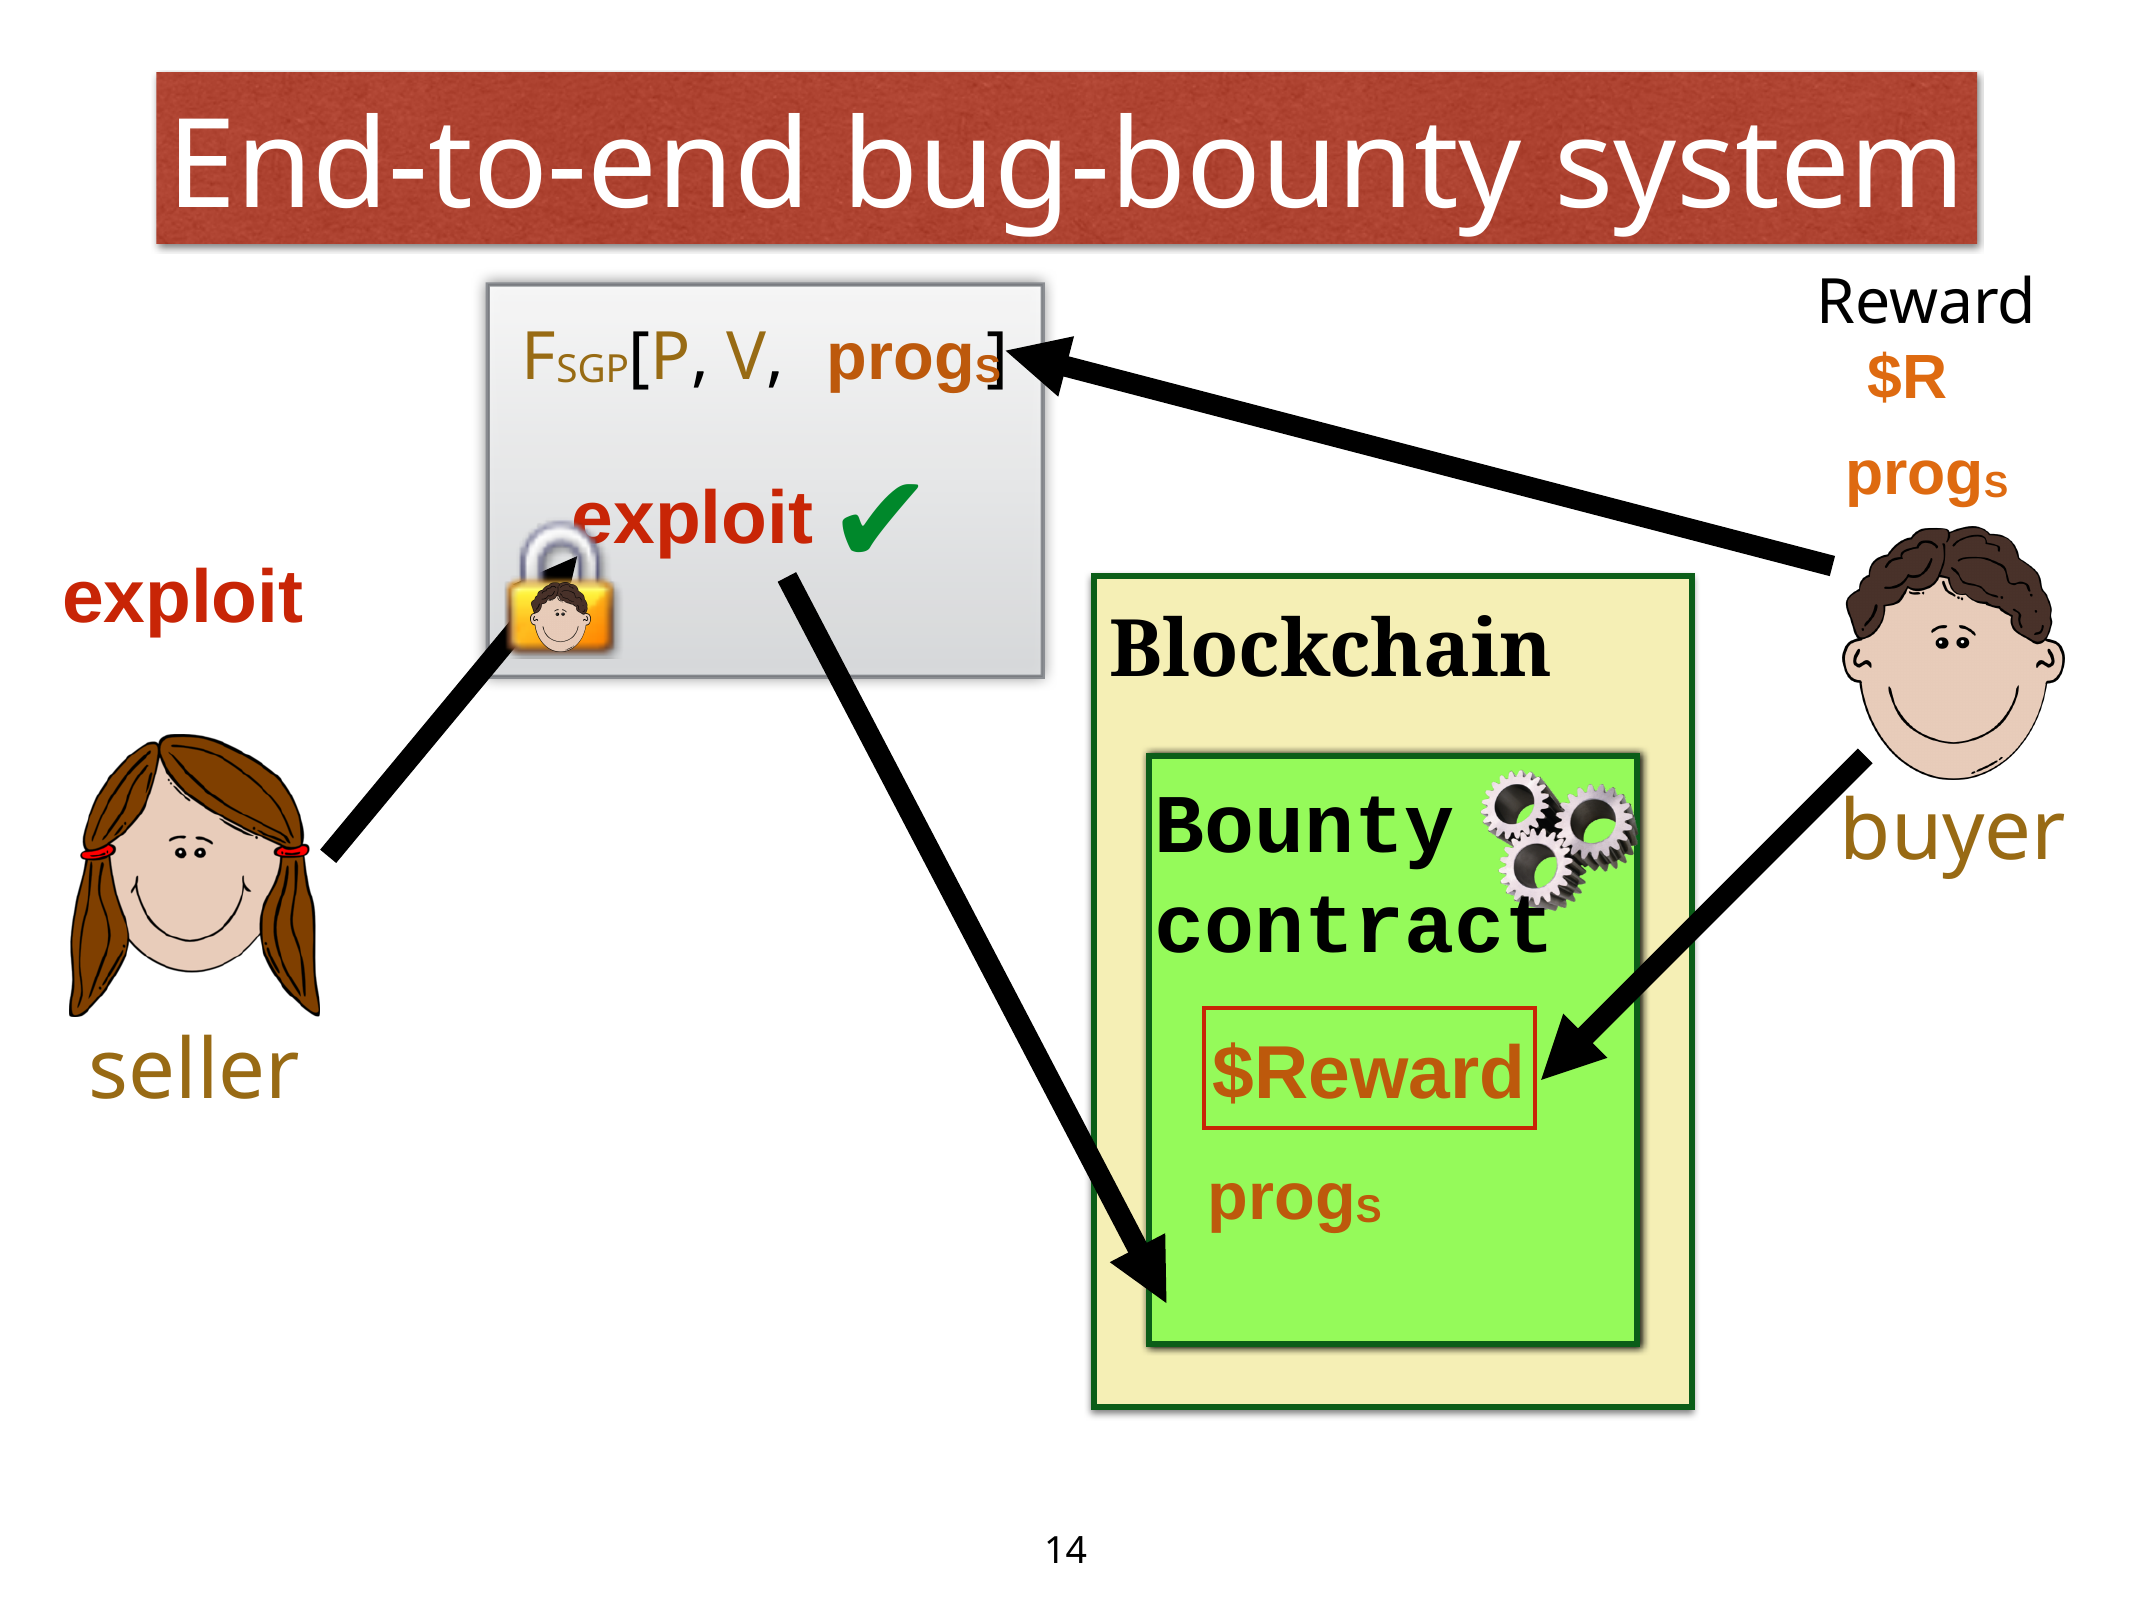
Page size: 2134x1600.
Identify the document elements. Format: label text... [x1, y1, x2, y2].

text_box Reward $R progS [1724, 252, 2092, 515]
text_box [69, 734, 321, 1141]
text_box FSGP[P, V, ] [1010, 304, 1018, 344]
text_box ✔ [820, 430, 942, 597]
text_box [487, 284, 1043, 677]
text_box [1094, 1086, 1692, 1408]
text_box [1203, 1086, 1536, 1129]
slide_number 14 [1034, 1517, 1097, 1581]
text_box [1005, 350, 1866, 1081]
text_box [1146, 1086, 1641, 1345]
text_box exploit [563, 460, 820, 567]
text_box buyer [1874, 768, 2075, 885]
text_box progS [818, 304, 1010, 401]
text_box End-to-end bug-bounty system [156, 72, 1978, 244]
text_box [489, 516, 632, 659]
picture [1866, 525, 2065, 780]
text_box FSGP[P, V, ] [513, 304, 818, 401]
text_box exploit [53, 539, 312, 646]
